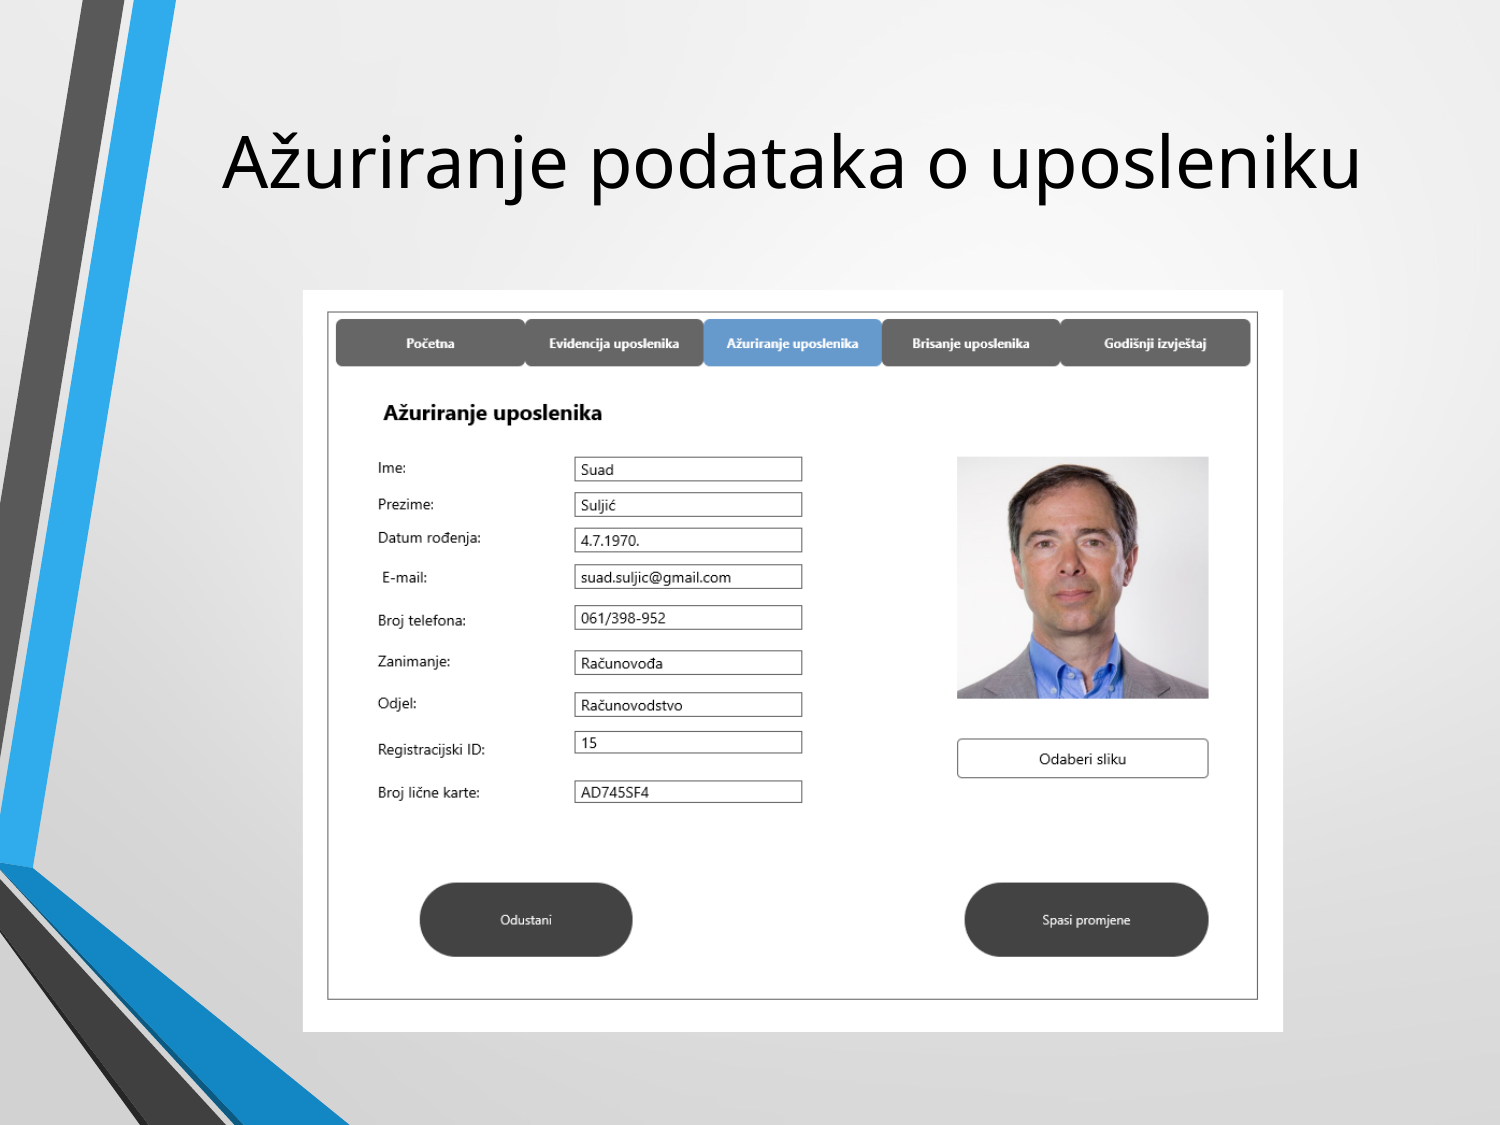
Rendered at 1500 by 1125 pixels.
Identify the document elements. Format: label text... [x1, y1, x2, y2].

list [302, 290, 1284, 1033]
title Ažuriranje podataka o uposleniku [161, 75, 1425, 244]
